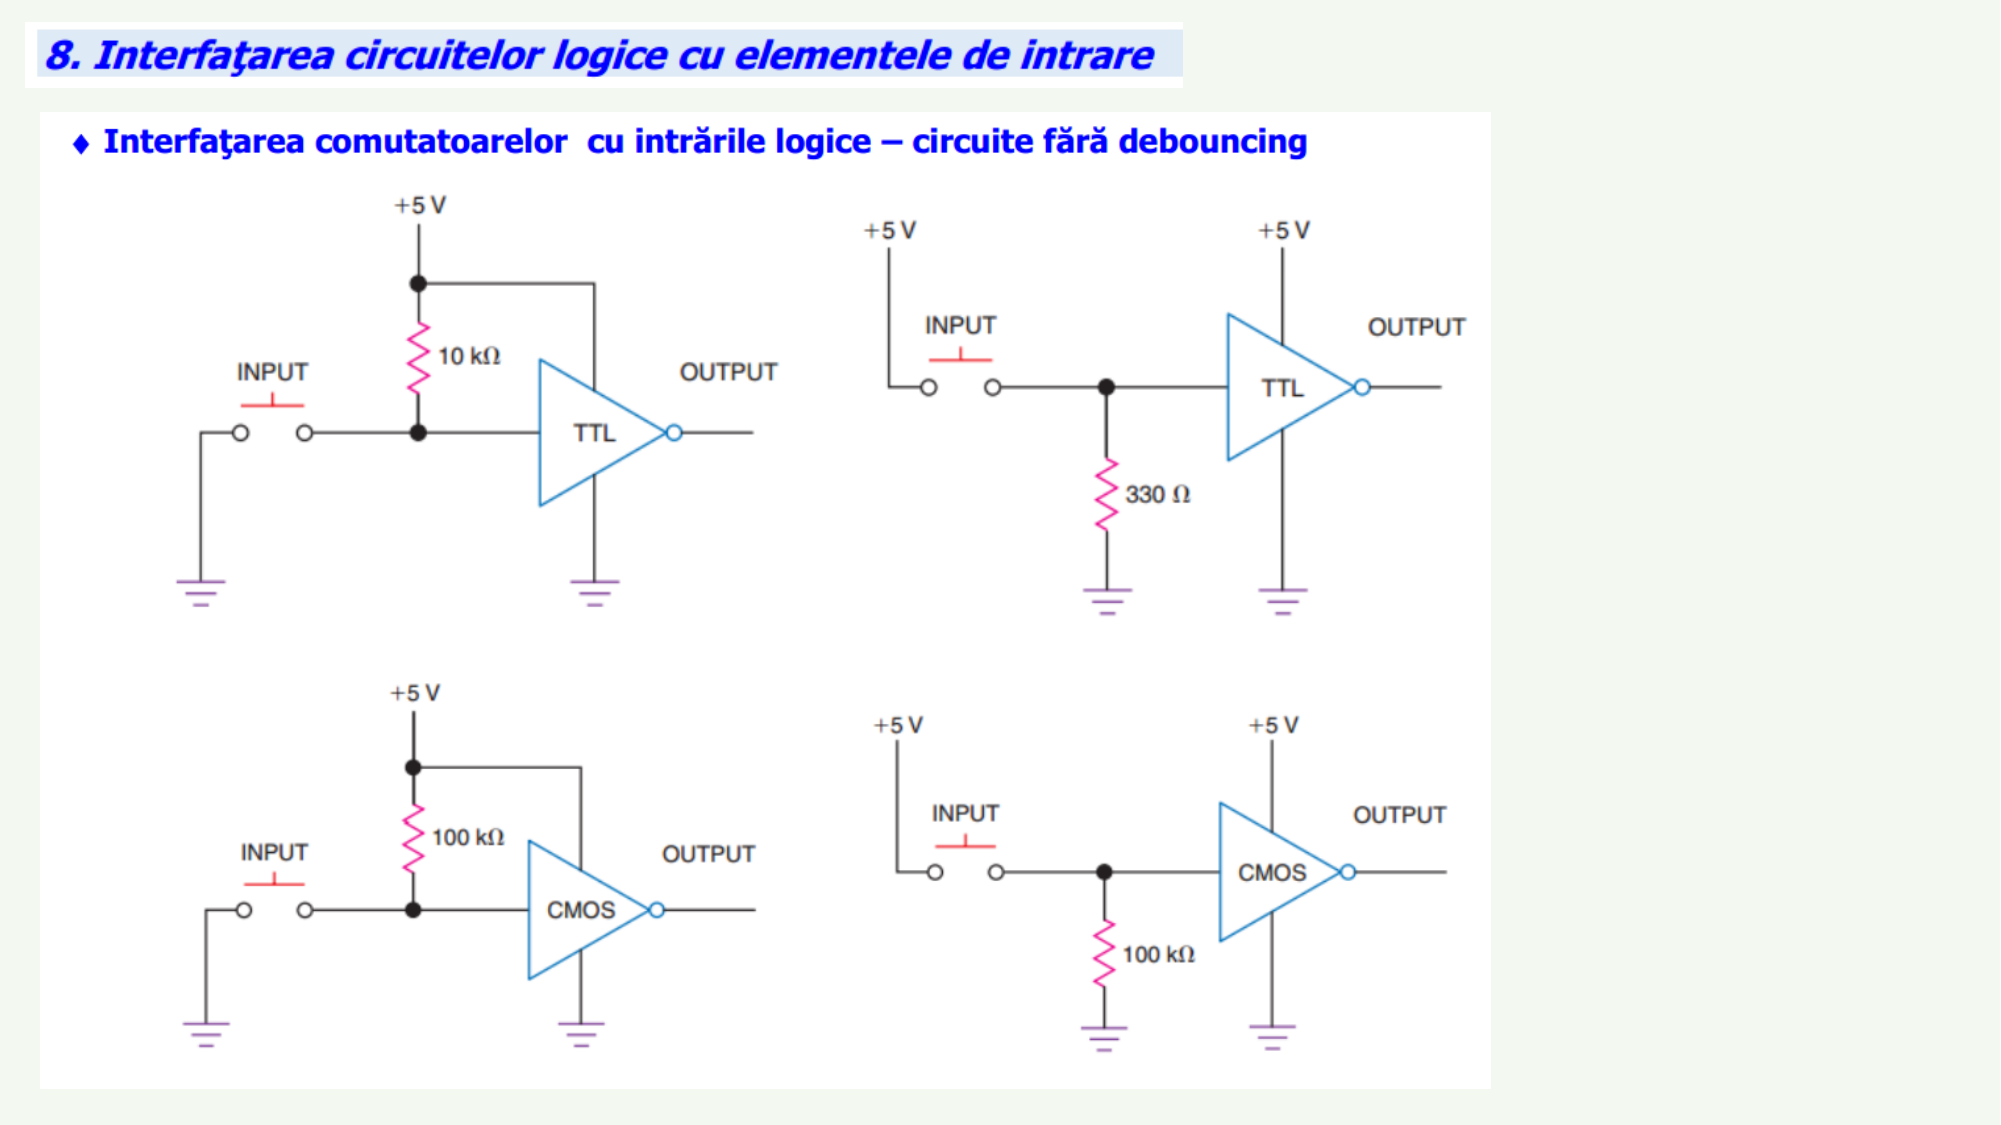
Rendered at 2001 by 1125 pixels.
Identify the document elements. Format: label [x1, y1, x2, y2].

picture [39, 112, 1491, 1090]
picture [24, 22, 1183, 89]
